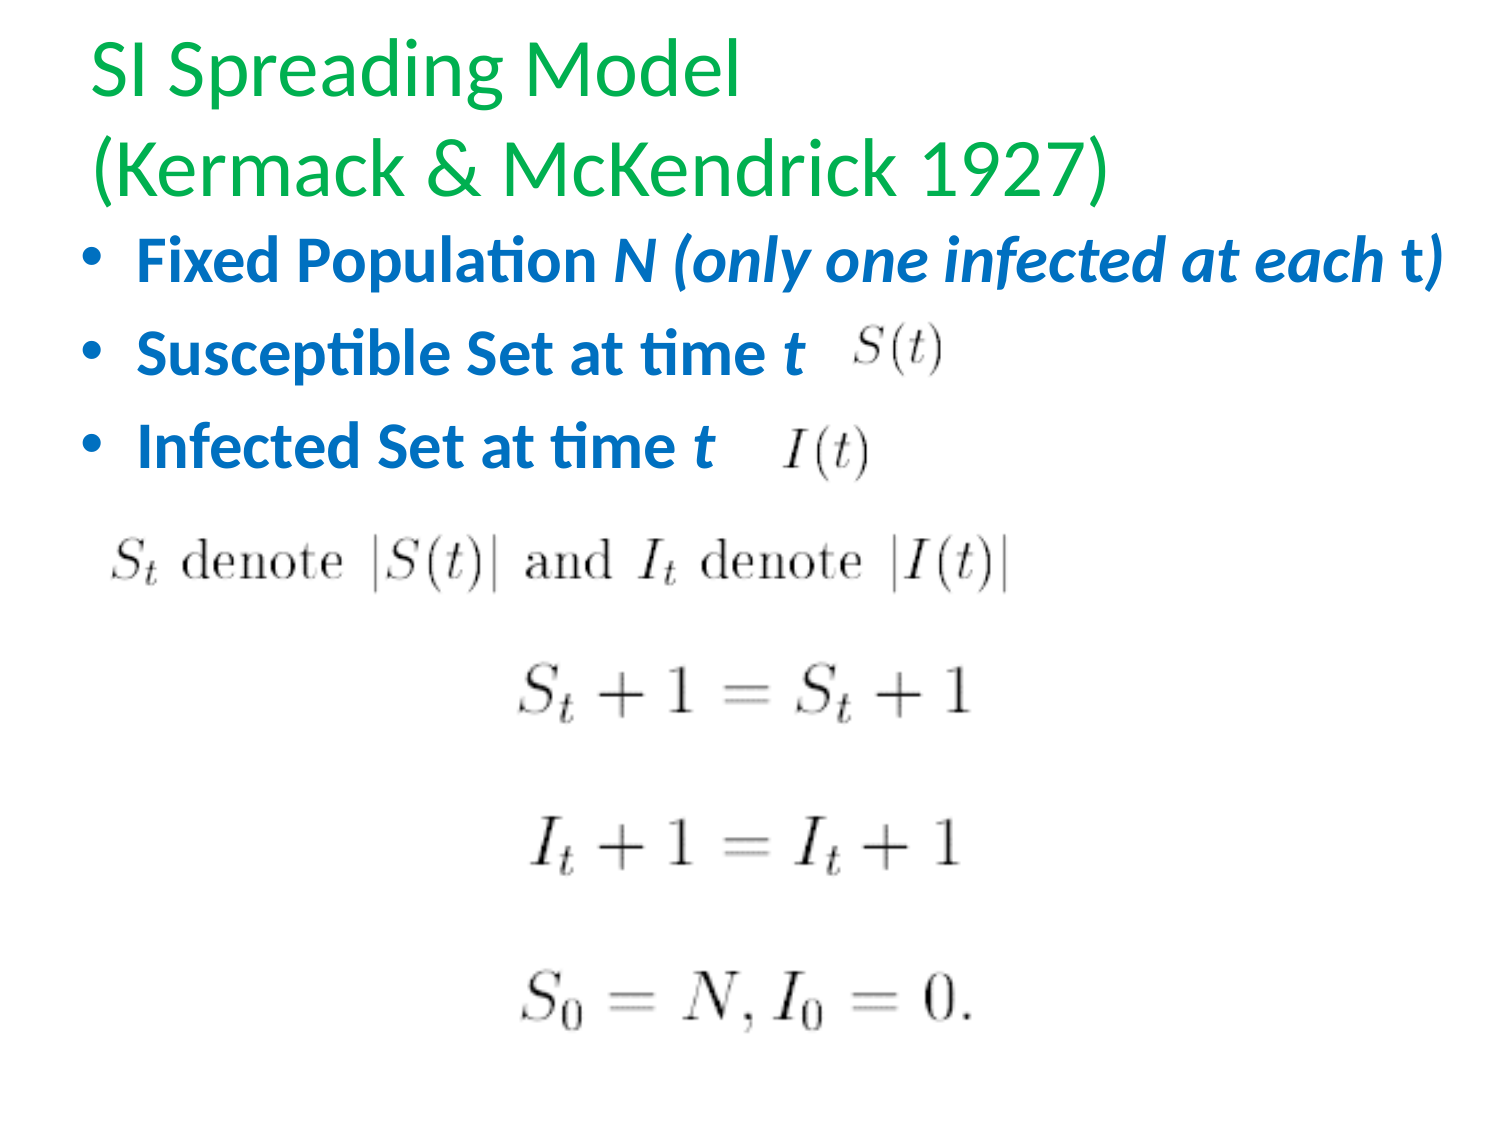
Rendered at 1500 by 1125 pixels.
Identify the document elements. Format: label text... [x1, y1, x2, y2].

picture [454, 633, 1042, 1071]
picture [848, 302, 951, 389]
picture [100, 514, 1017, 610]
picture [773, 408, 881, 495]
title SI Spreading Model (Kermack & McKendrick 1927) [74, 18, 1426, 207]
text_box Fixed Population N (only one infected at each t) Susceptible Set at time t Infected Set at time t [64, 208, 1471, 951]
